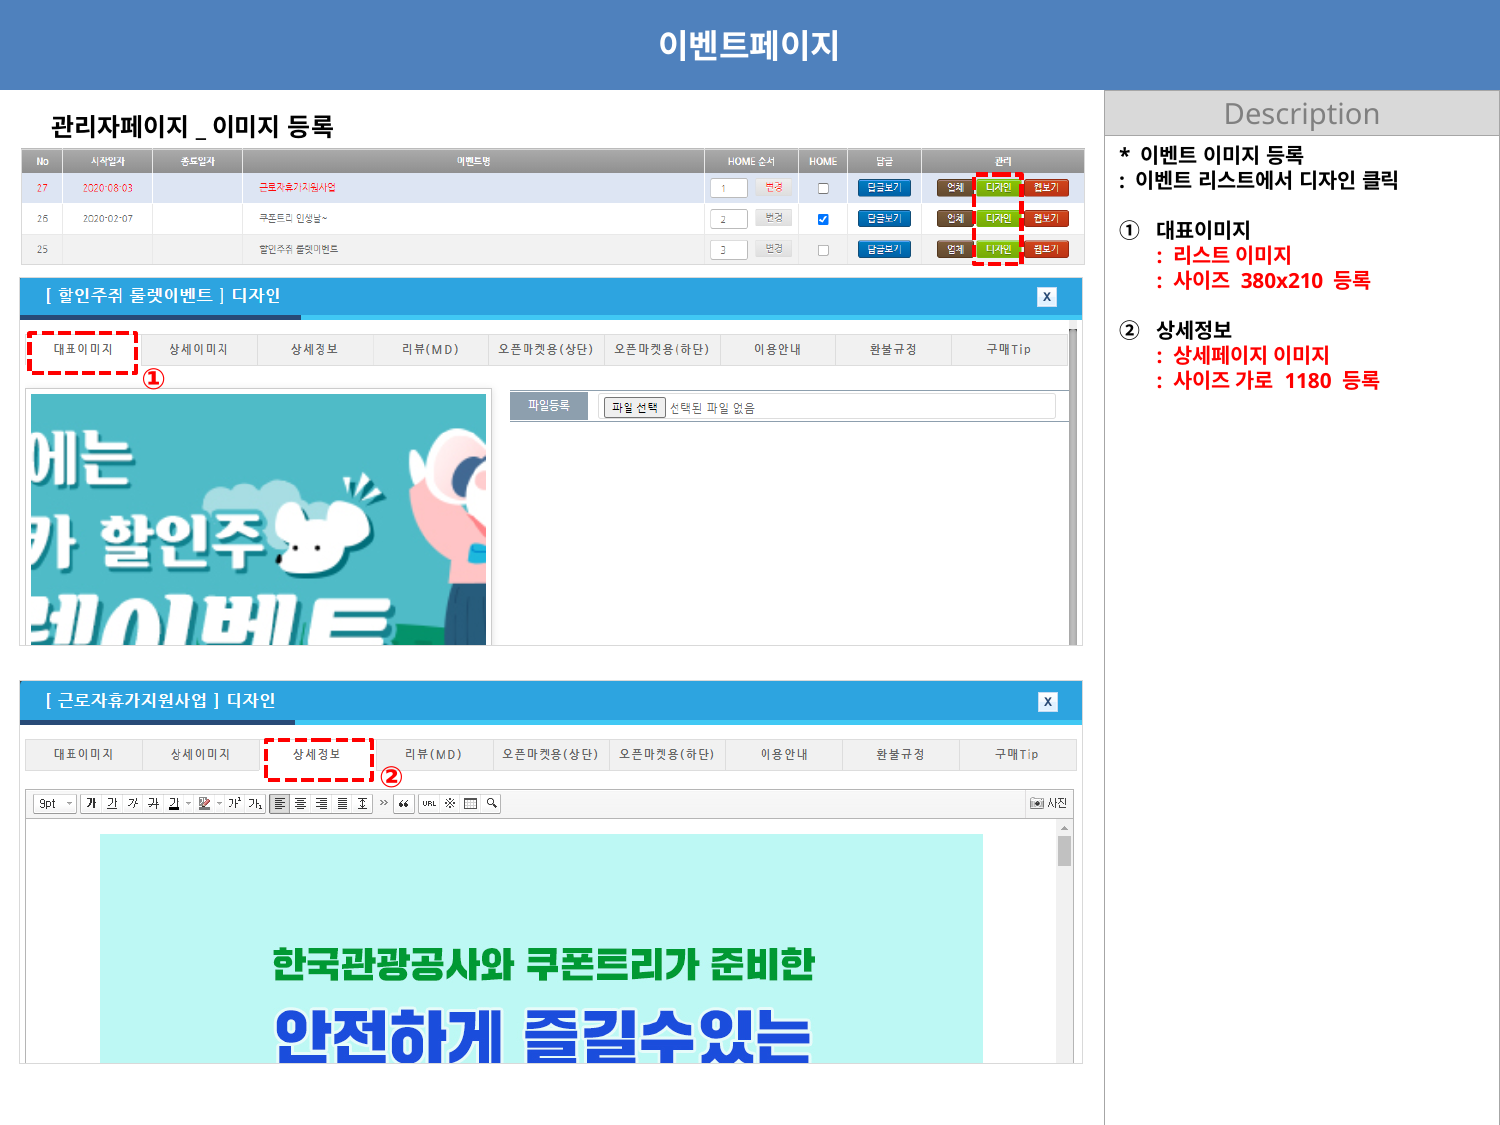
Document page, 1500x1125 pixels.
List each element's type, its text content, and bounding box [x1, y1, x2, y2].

picture [19, 277, 1083, 646]
picture [21, 148, 1085, 265]
picture [19, 680, 1083, 1064]
text_box * 이벤트 이미지 등록 : 이벤트 리스트에서 디자인 클릭 대표이미지 : 리스트 이미지 : 사이즈 380x210 등록 상세정보 : 상세페이지 이미지 : 사이즈 가로 1180 등록 [1102, 134, 1500, 1125]
text_box 관리자페이지_이미지 등록 [37, 103, 350, 147]
text_box Description [1102, 92, 1500, 134]
text_box 이벤트페이지 [0, 0, 1500, 92]
